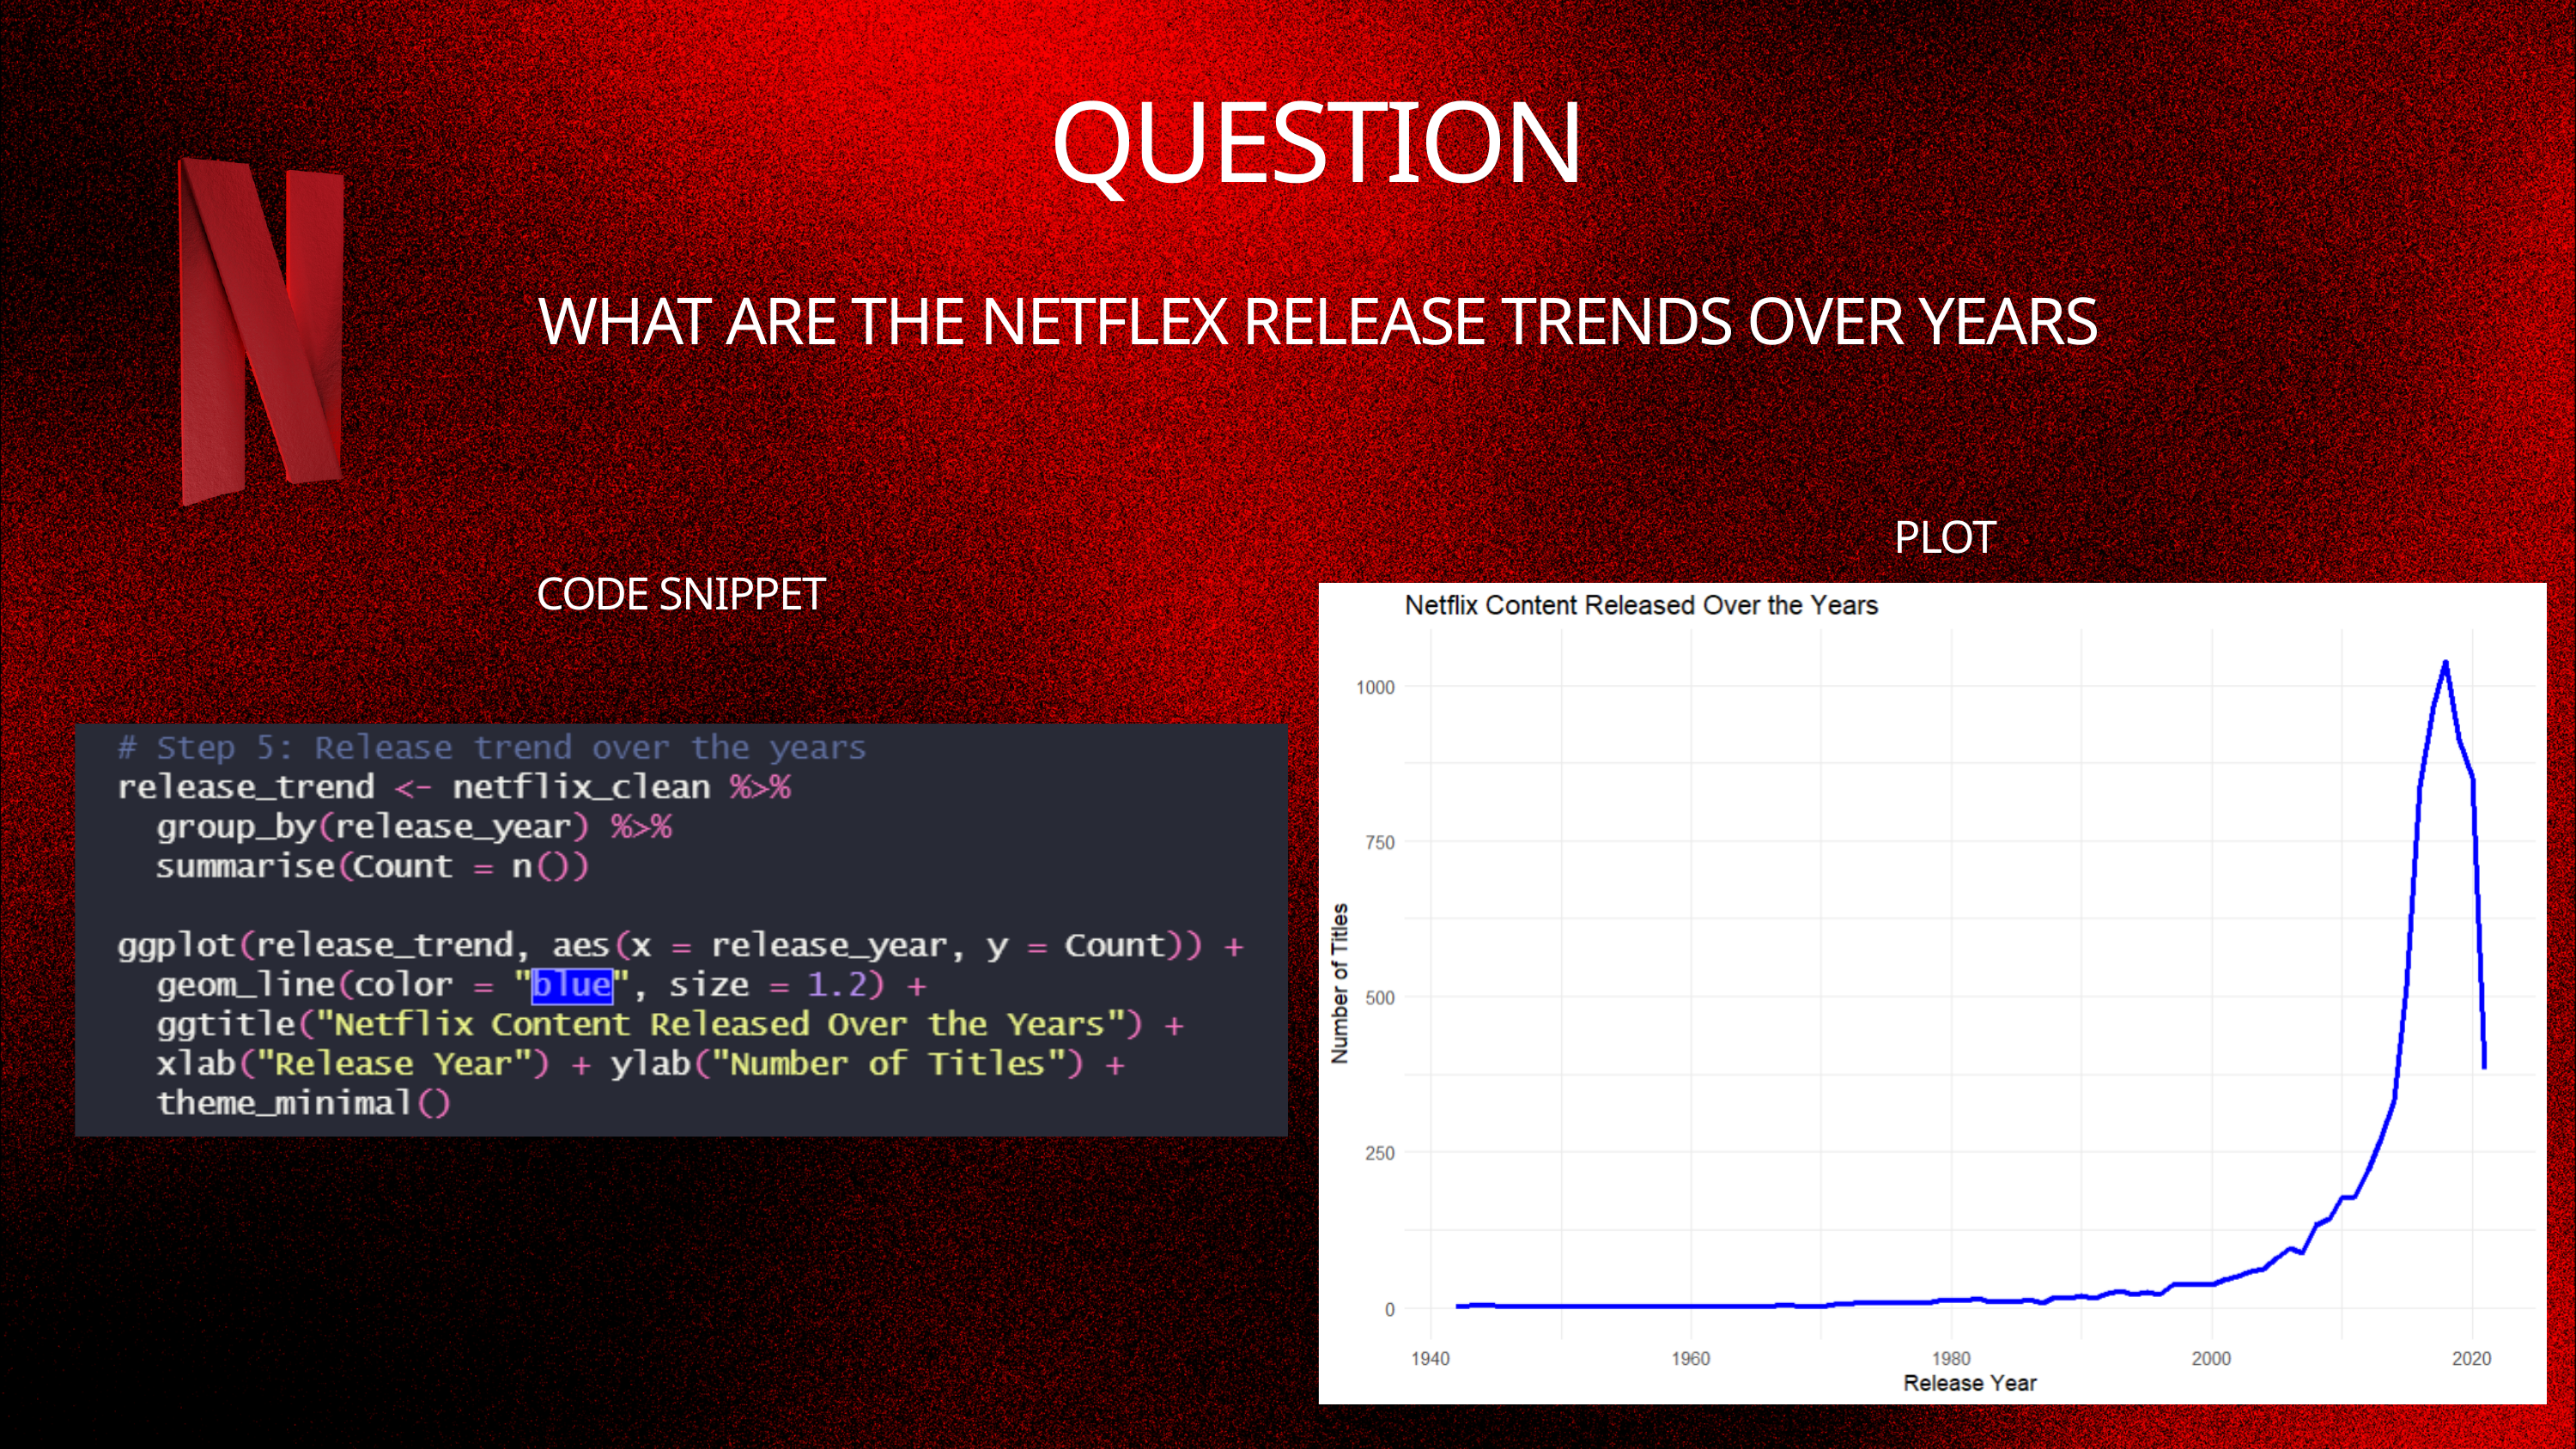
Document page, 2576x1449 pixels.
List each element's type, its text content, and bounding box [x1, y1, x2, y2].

text_box [75, 724, 1288, 1137]
text_box CODE SNIPPET [496, 555, 867, 619]
text_box QUESTION [958, 94, 1680, 205]
text_box PLOT [1862, 500, 2029, 562]
text_box [0, 0, 2576, 1449]
text_box [1318, 583, 2547, 1404]
text_box [178, 157, 344, 506]
text_box WHAT ARE THE NETFLEX RELEASE TRENDS OVER YEARS [308, 266, 2329, 358]
